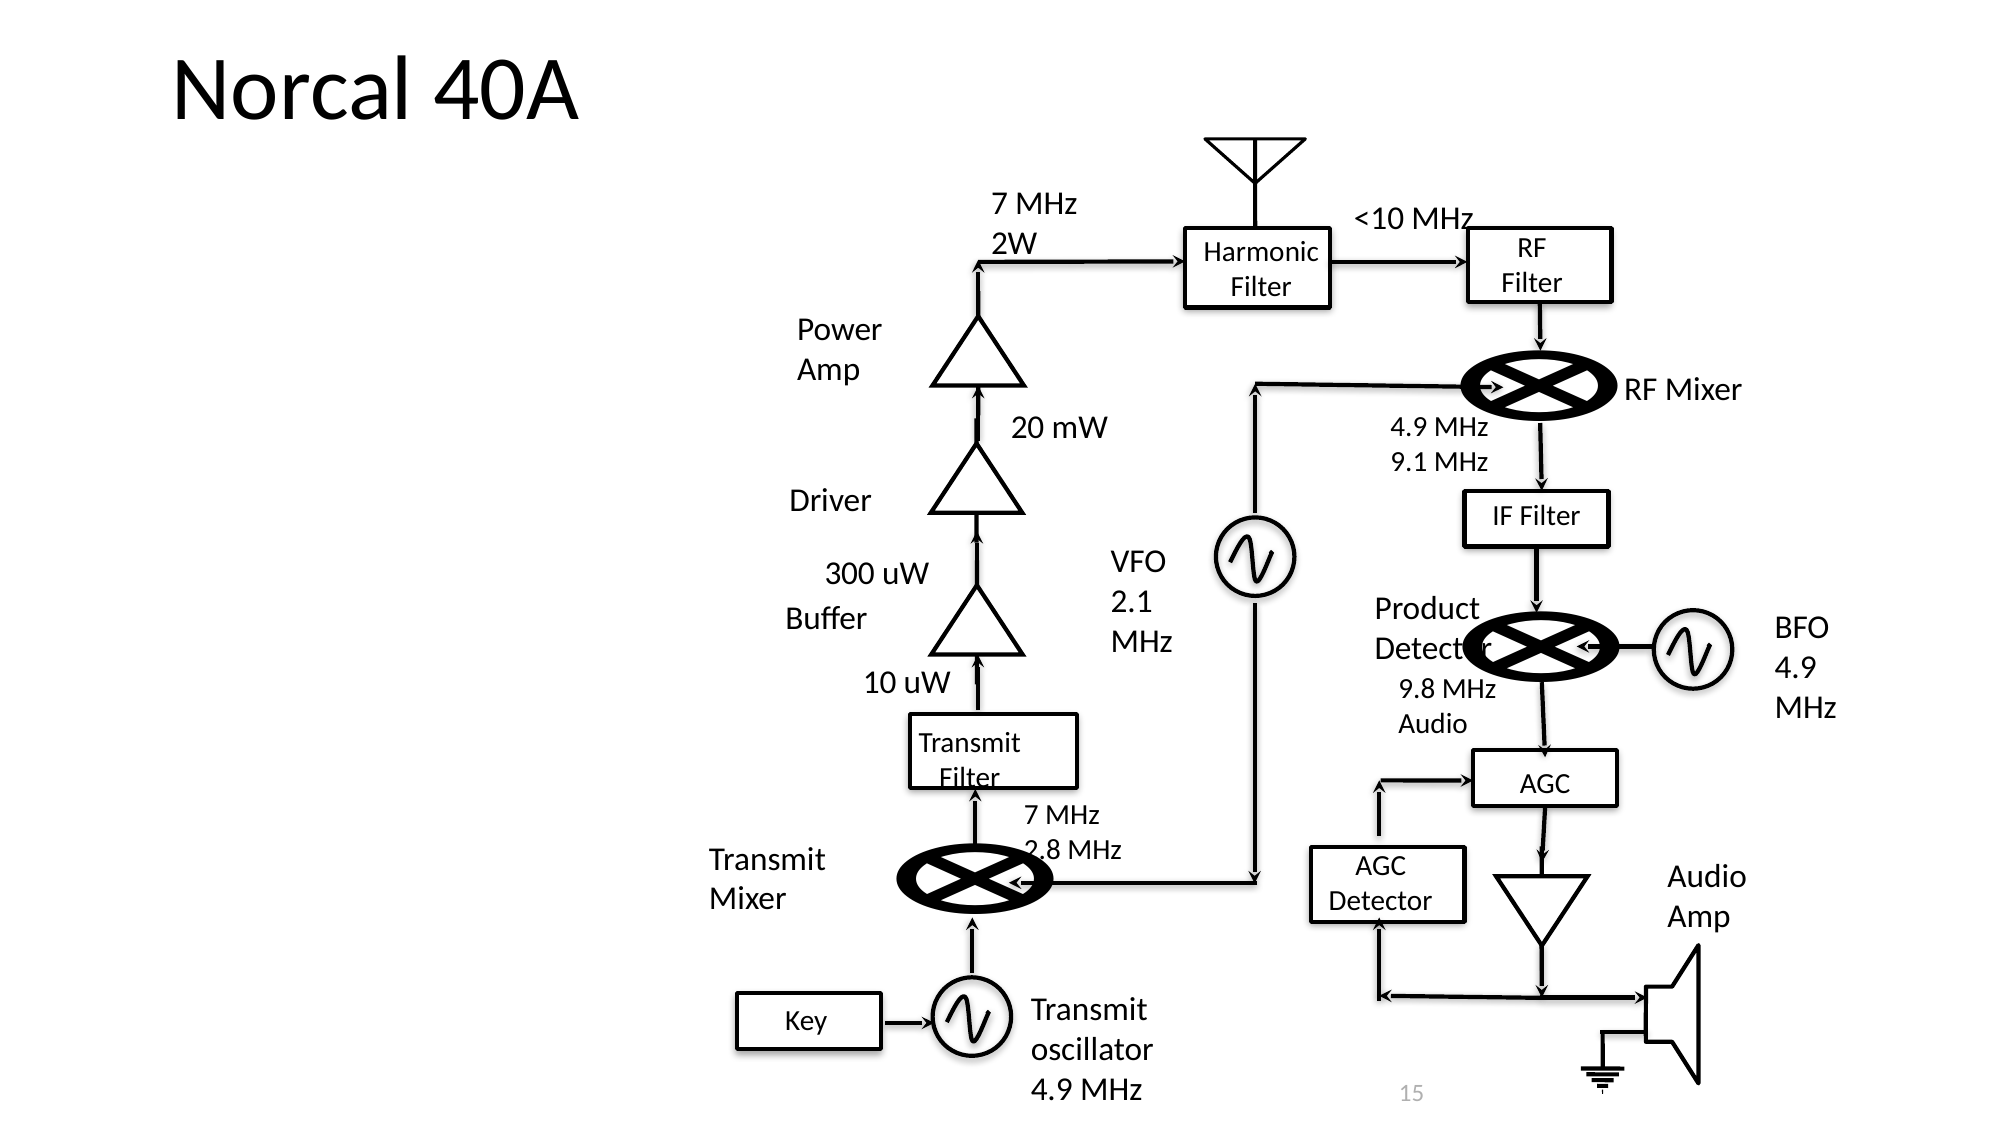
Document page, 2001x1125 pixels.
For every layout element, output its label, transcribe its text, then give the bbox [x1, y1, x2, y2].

text_box Norcal 40A [171, 27, 580, 138]
slide_number 15 [1082, 1092, 1432, 1125]
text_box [701, 138, 1884, 1092]
